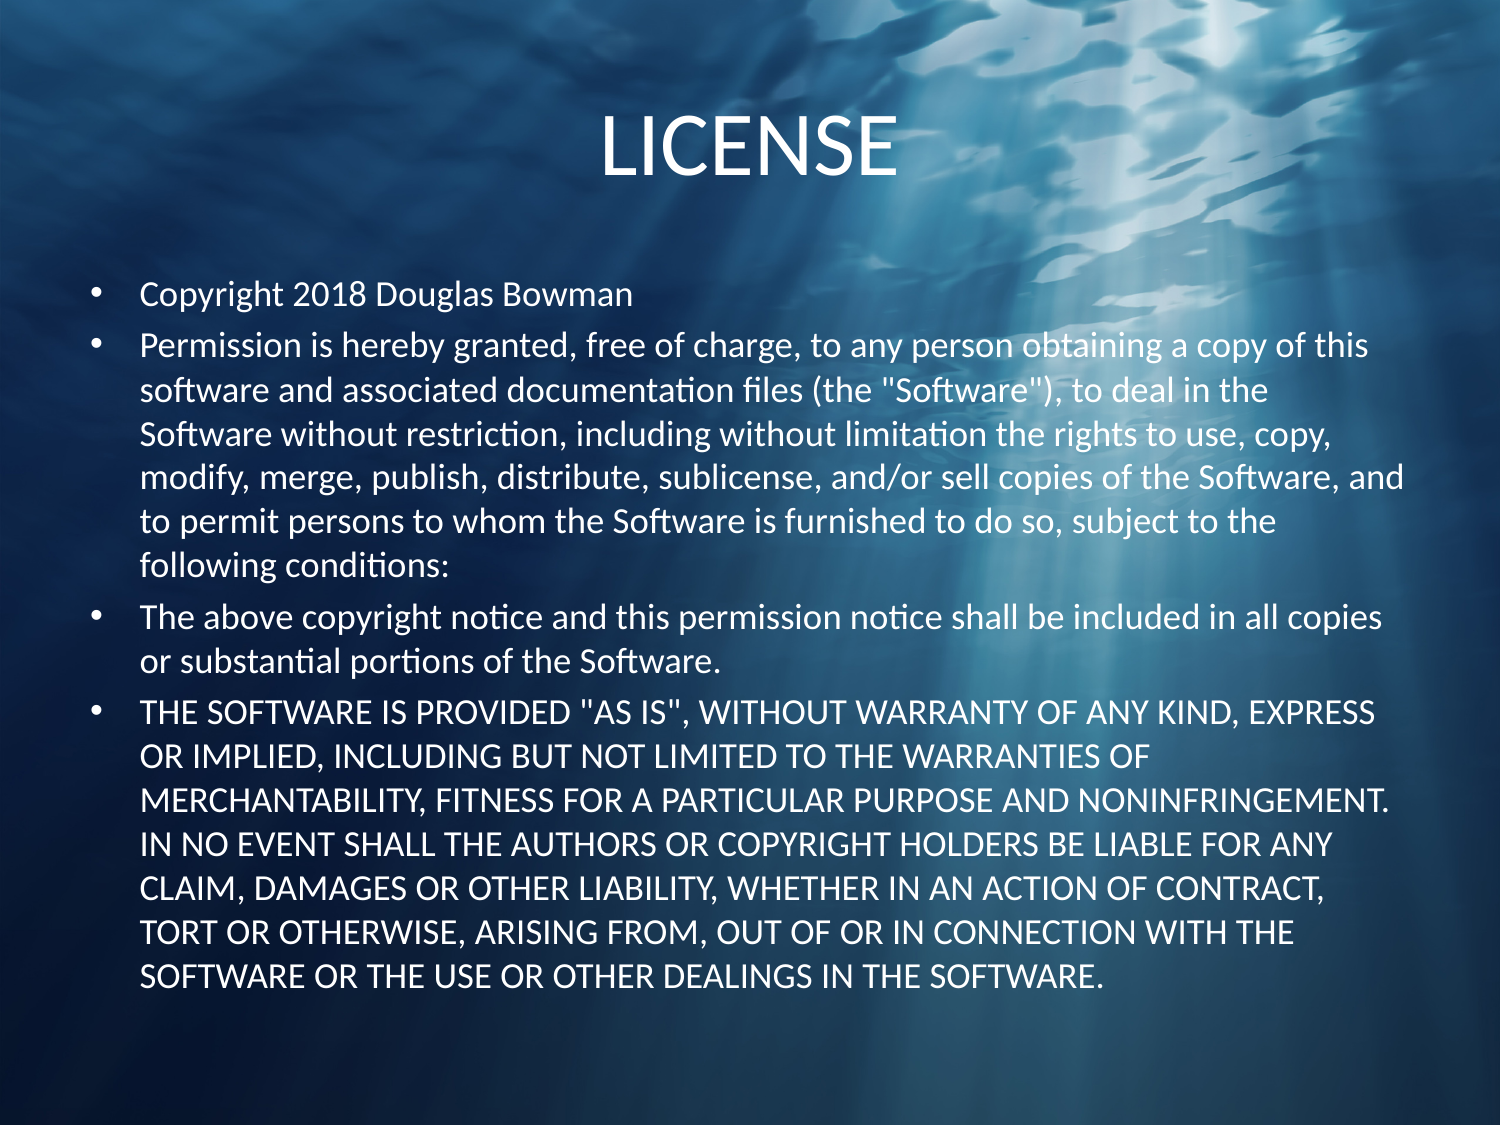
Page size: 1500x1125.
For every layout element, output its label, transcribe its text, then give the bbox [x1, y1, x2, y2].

picture [0, 0, 1500, 1125]
list Copyright 2018 Douglas Bowman Permission is hereby granted, free of charge, to any person obtaining a copy of this software and associated documentation files (the "Software"), to deal in the Software without restriction, including without limitation the rights to use, copy, modify, merge, publish, distribute, sublicense, and/or sell copies of the Software, and to permit persons to whom the Software is furnished to do so, subject to the following conditions: The above copyright notice and this permission notice shall be included in all copies or substantial portions of the Software. THE SOFTWARE IS PROVIDED "AS IS", WITHOUT WARRANTY OF ANY KIND, EXPRESS OR IMPLIED, INCLUDING BUT NOT LIMITED TO THE WARRANTIES OF MERCHANTABILITY, FITNESS FOR A PARTICULAR PURPOSE AND NONINFRINGEMENT. IN NO EVENT SHALL THE AUTHORS OR COPYRIGHT HOLDERS BE LIABLE FOR ANY CLAIM, DAMAGES OR OTHER LIABILITY, WHETHER IN AN ACTION OF CONTRACT, TORT OR OTHERWISE, ARISING FROM, OUT OF OR IN CONNECTION WITH THE SOFTWARE OR THE USE OR OTHER DEALINGS IN THE SOFTWARE. [75, 262, 1425, 1005]
title LICENSE [75, 45, 1425, 233]
